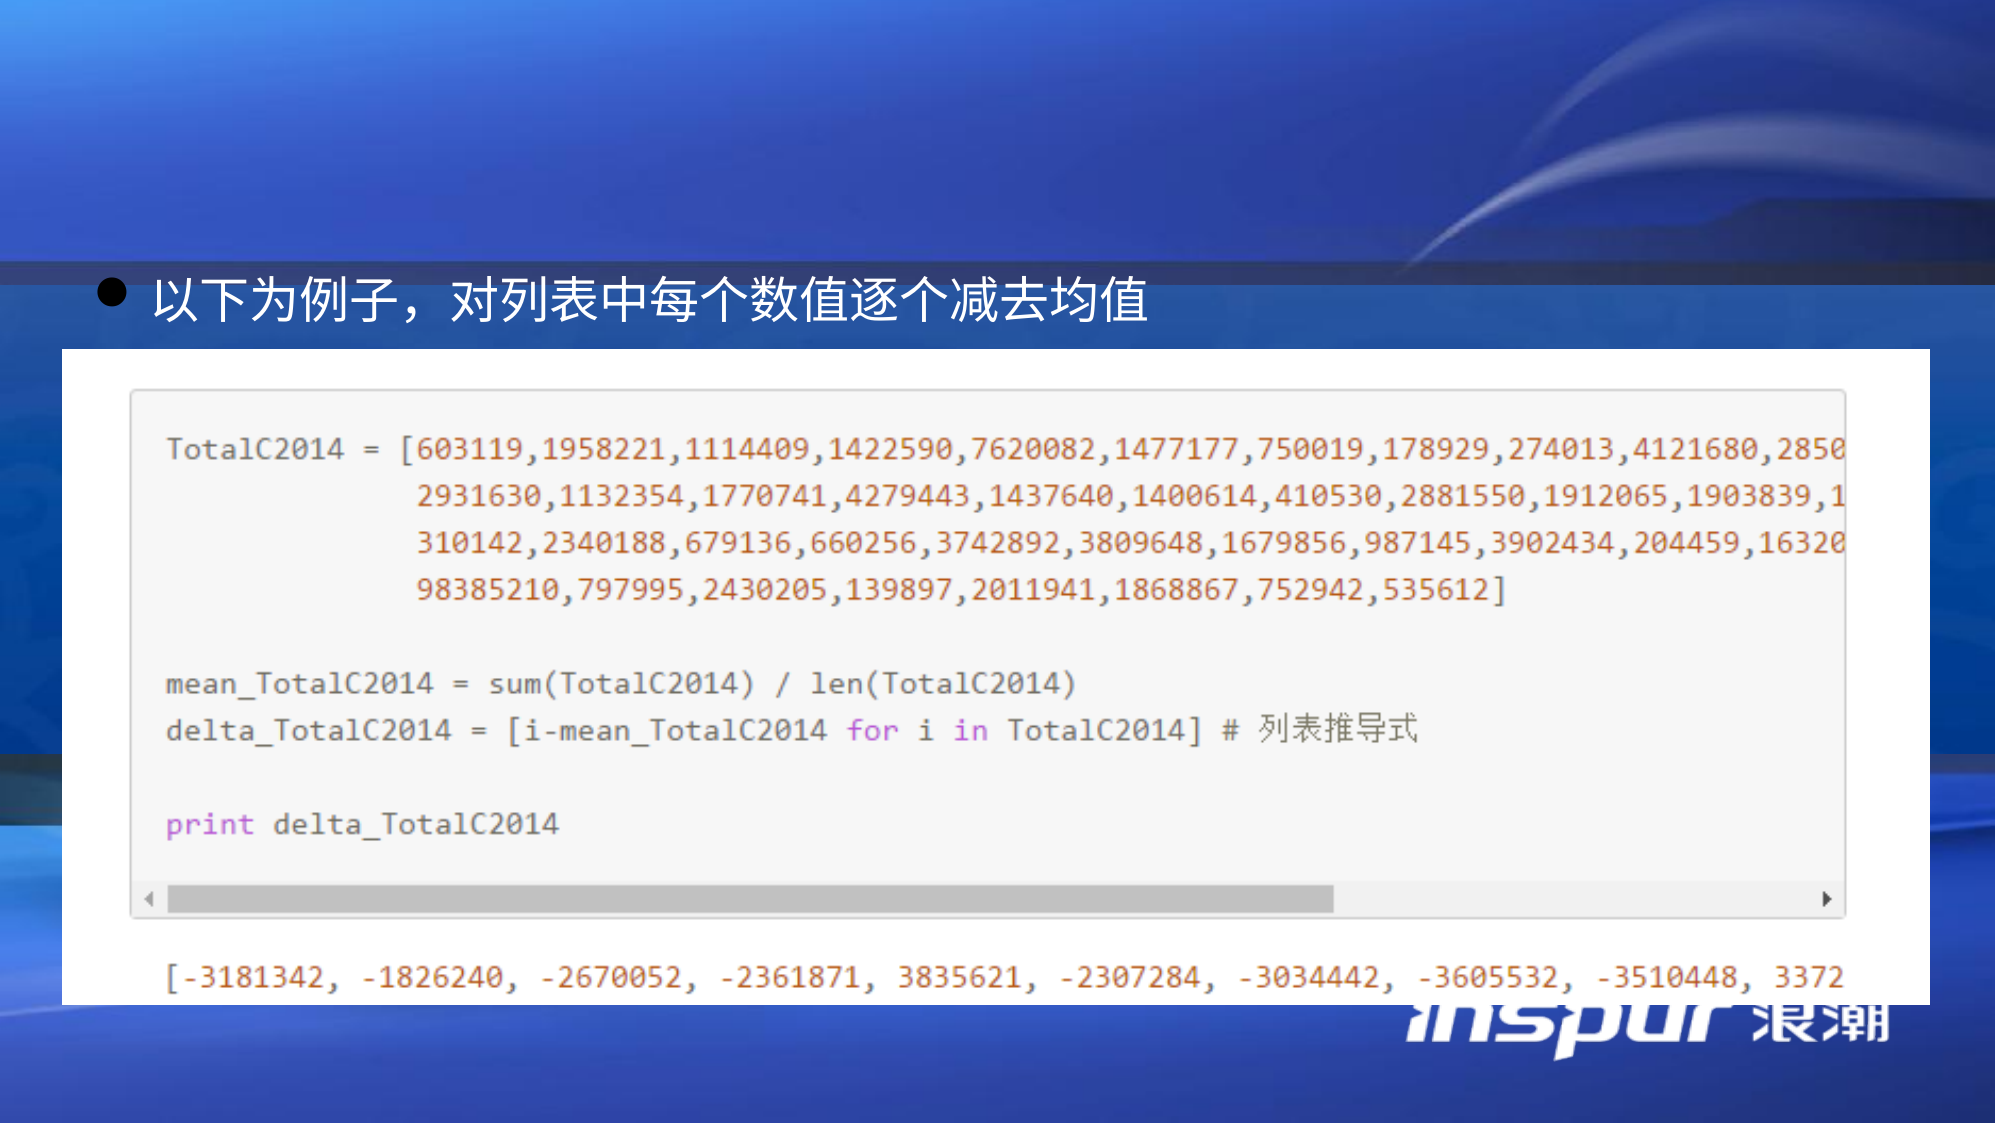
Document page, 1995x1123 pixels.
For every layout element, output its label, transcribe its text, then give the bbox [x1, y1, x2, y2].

picture [0, 0, 1995, 1123]
text_box 以下为例子，对列表中每个数值逐个减去均值 [78, 231, 1915, 336]
